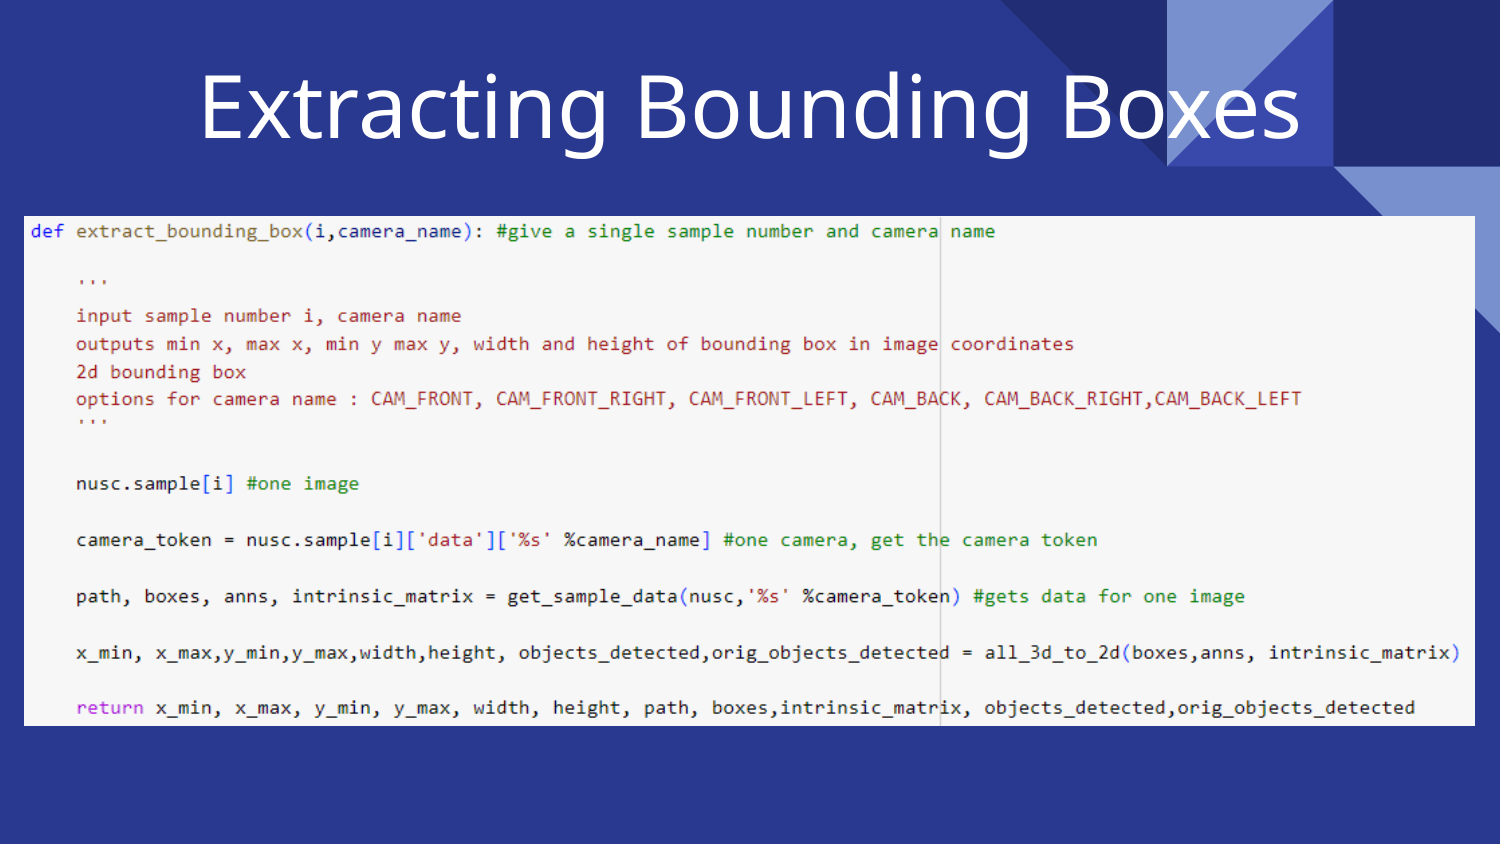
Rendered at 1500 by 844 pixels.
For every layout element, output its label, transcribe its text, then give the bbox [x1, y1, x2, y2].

picture [24, 216, 1476, 726]
title Extracting Bounding Boxes [75, 34, 1425, 173]
